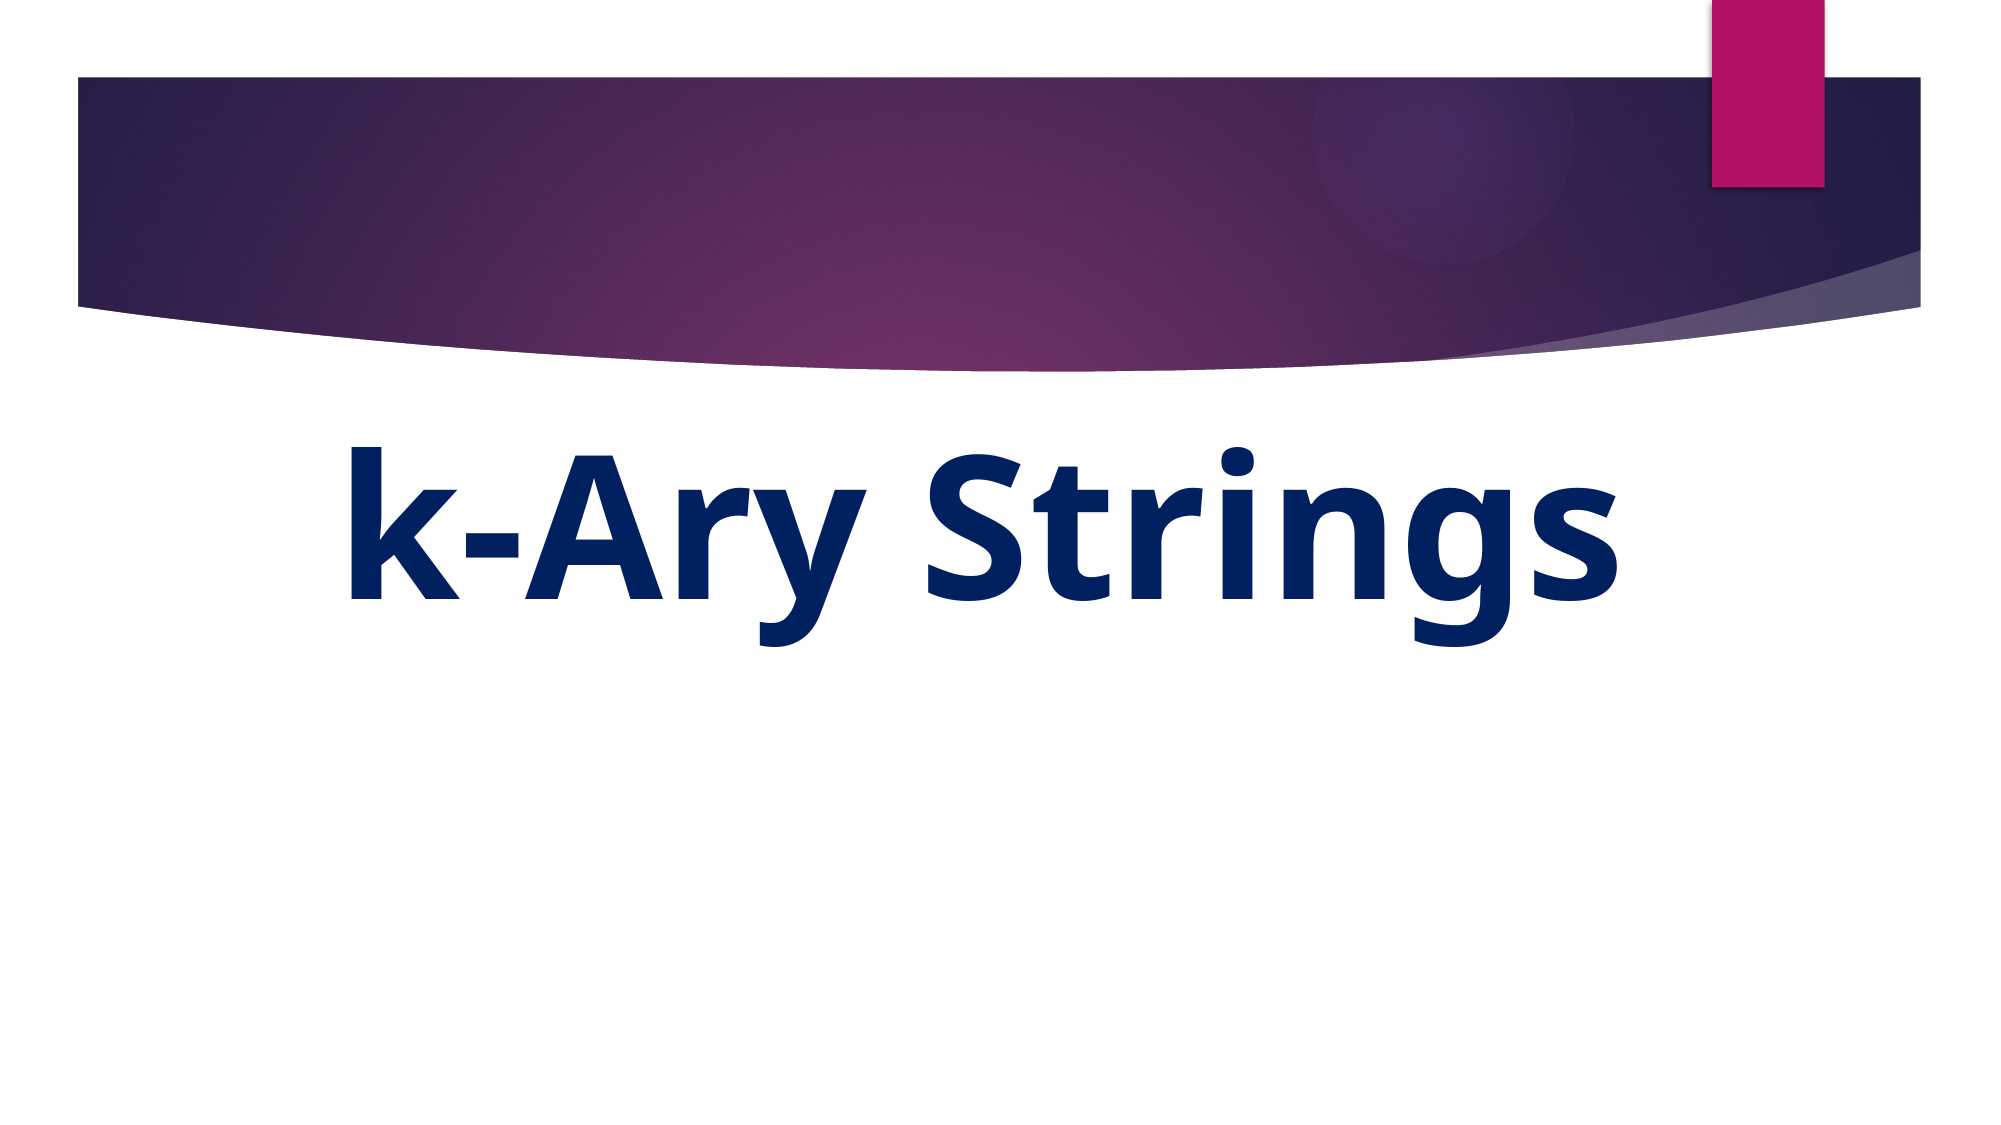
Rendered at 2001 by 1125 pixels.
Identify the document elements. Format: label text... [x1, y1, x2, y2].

text_box [1467, 300, 1788, 358]
picture [79, 78, 1920, 371]
text_box k-Ary Strings [322, 392, 1642, 647]
